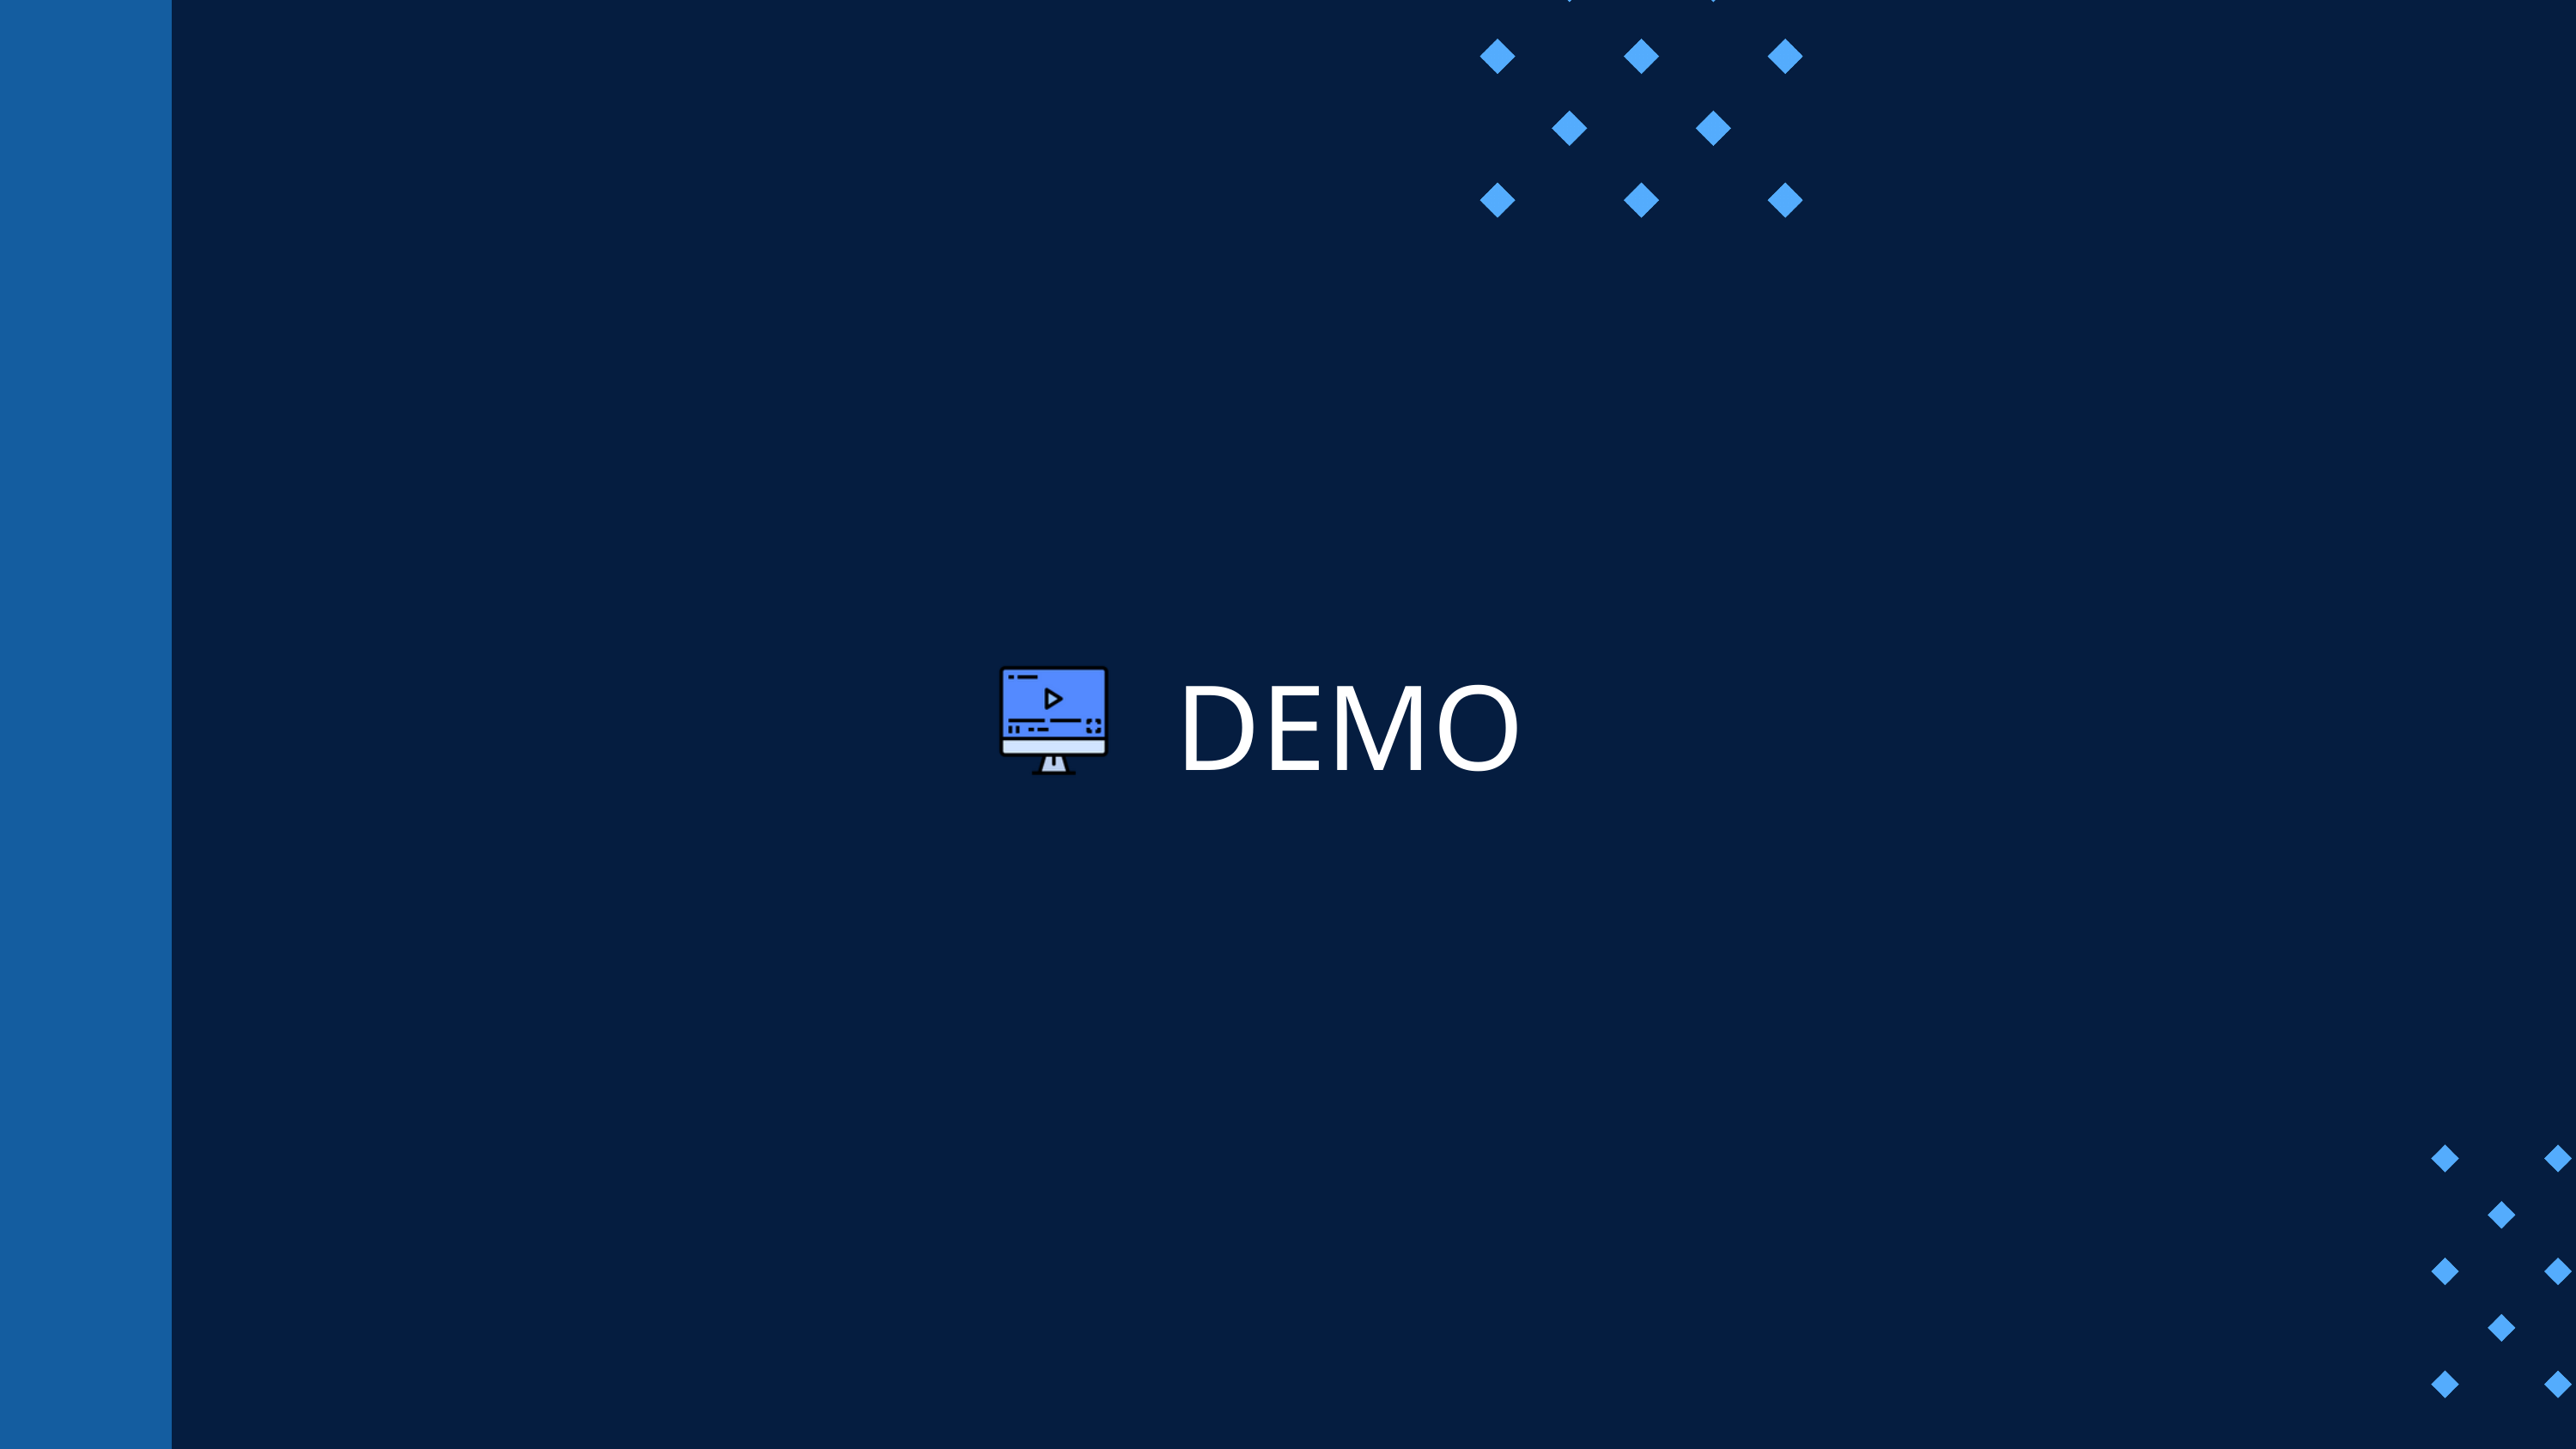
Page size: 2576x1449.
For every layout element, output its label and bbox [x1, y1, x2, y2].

text_box [0, 0, 172, 1449]
text_box [1479, 0, 1803, 218]
text_box [637, 652, 2063, 796]
text_box [2431, 1144, 2576, 1398]
